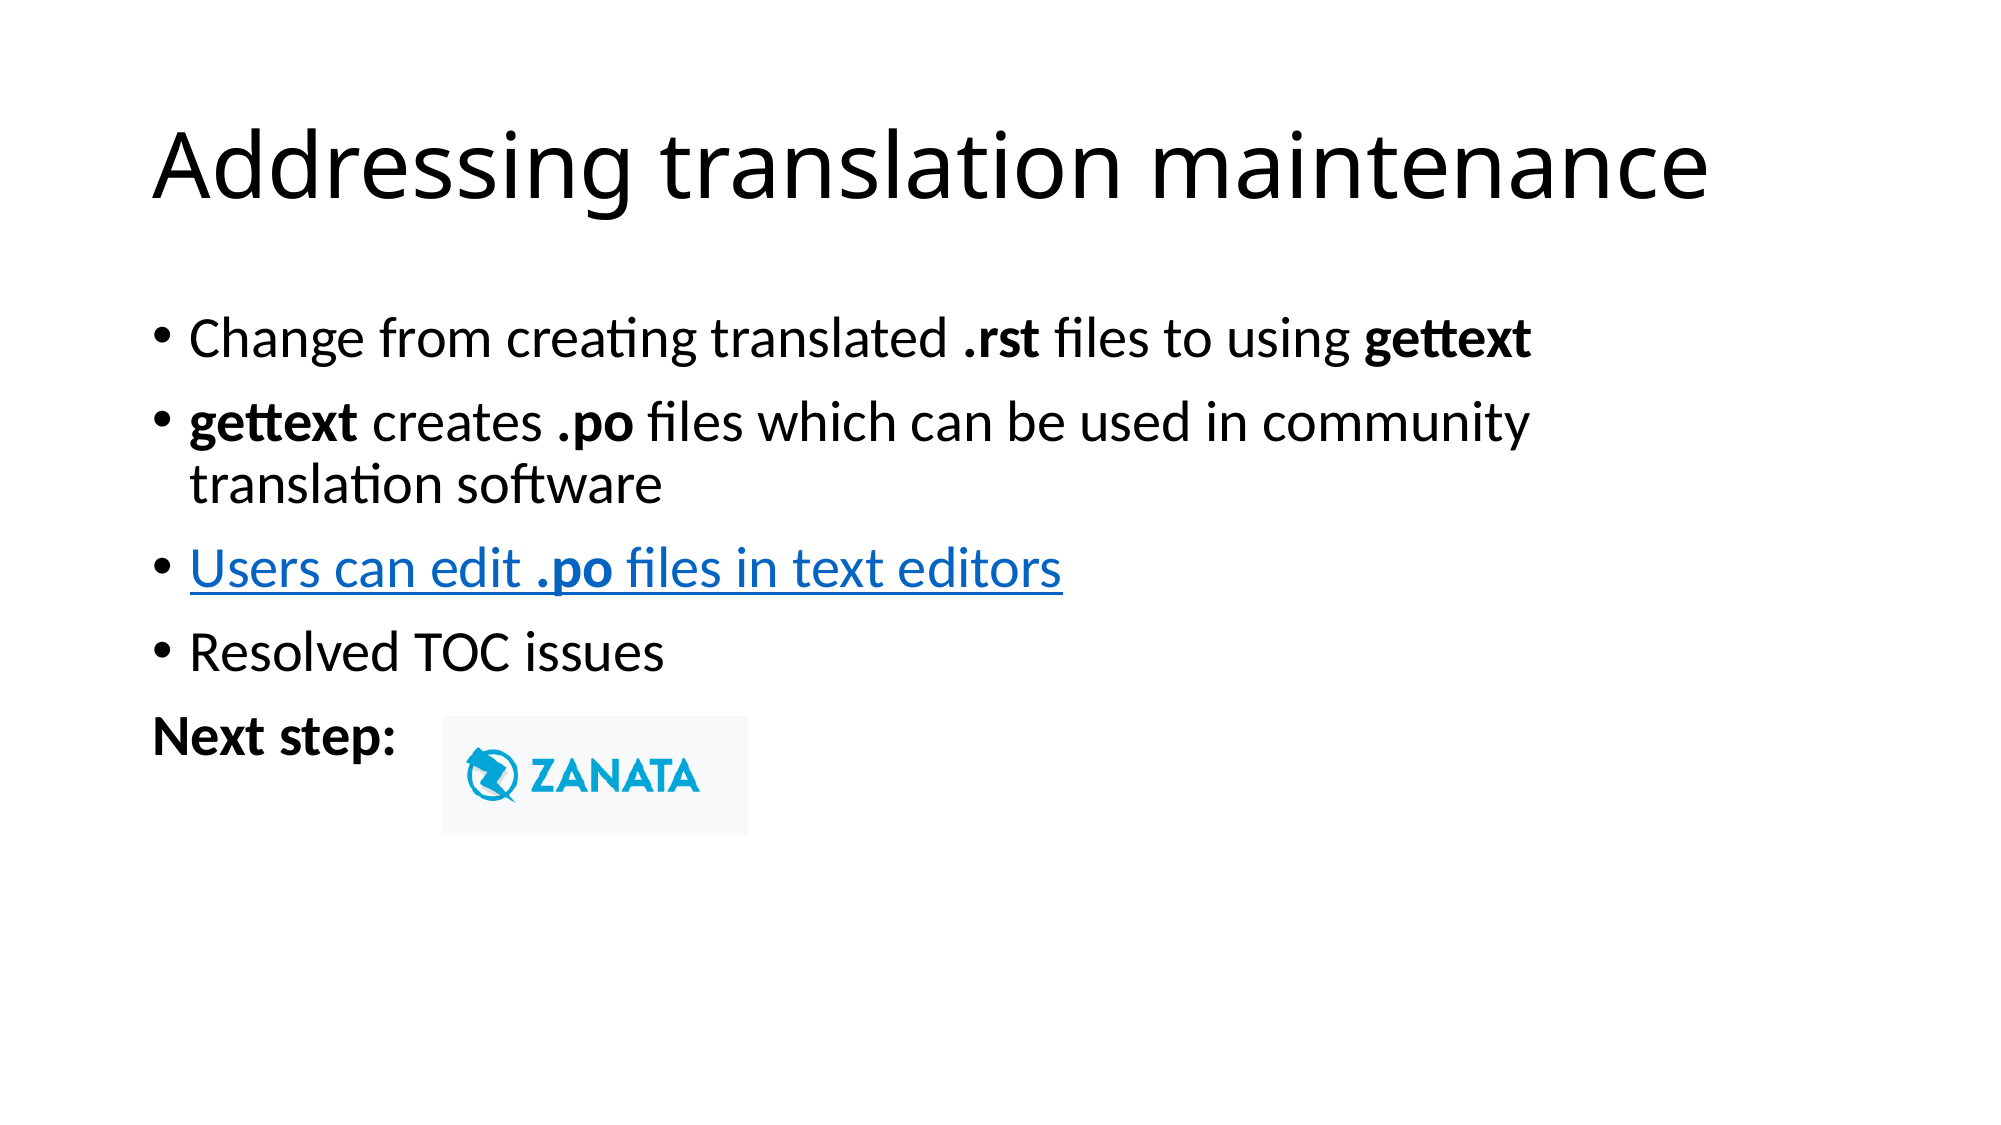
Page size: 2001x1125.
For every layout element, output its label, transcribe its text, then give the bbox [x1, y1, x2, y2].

list Change from creating translated .rst files to using gettext gettext creates .po files which can be used in community translation software Users can edit .po files in text editors Resolved TOC issues Next step: [137, 299, 1557, 1014]
title Addressing translation maintenance [137, 59, 1863, 278]
picture [443, 716, 748, 835]
